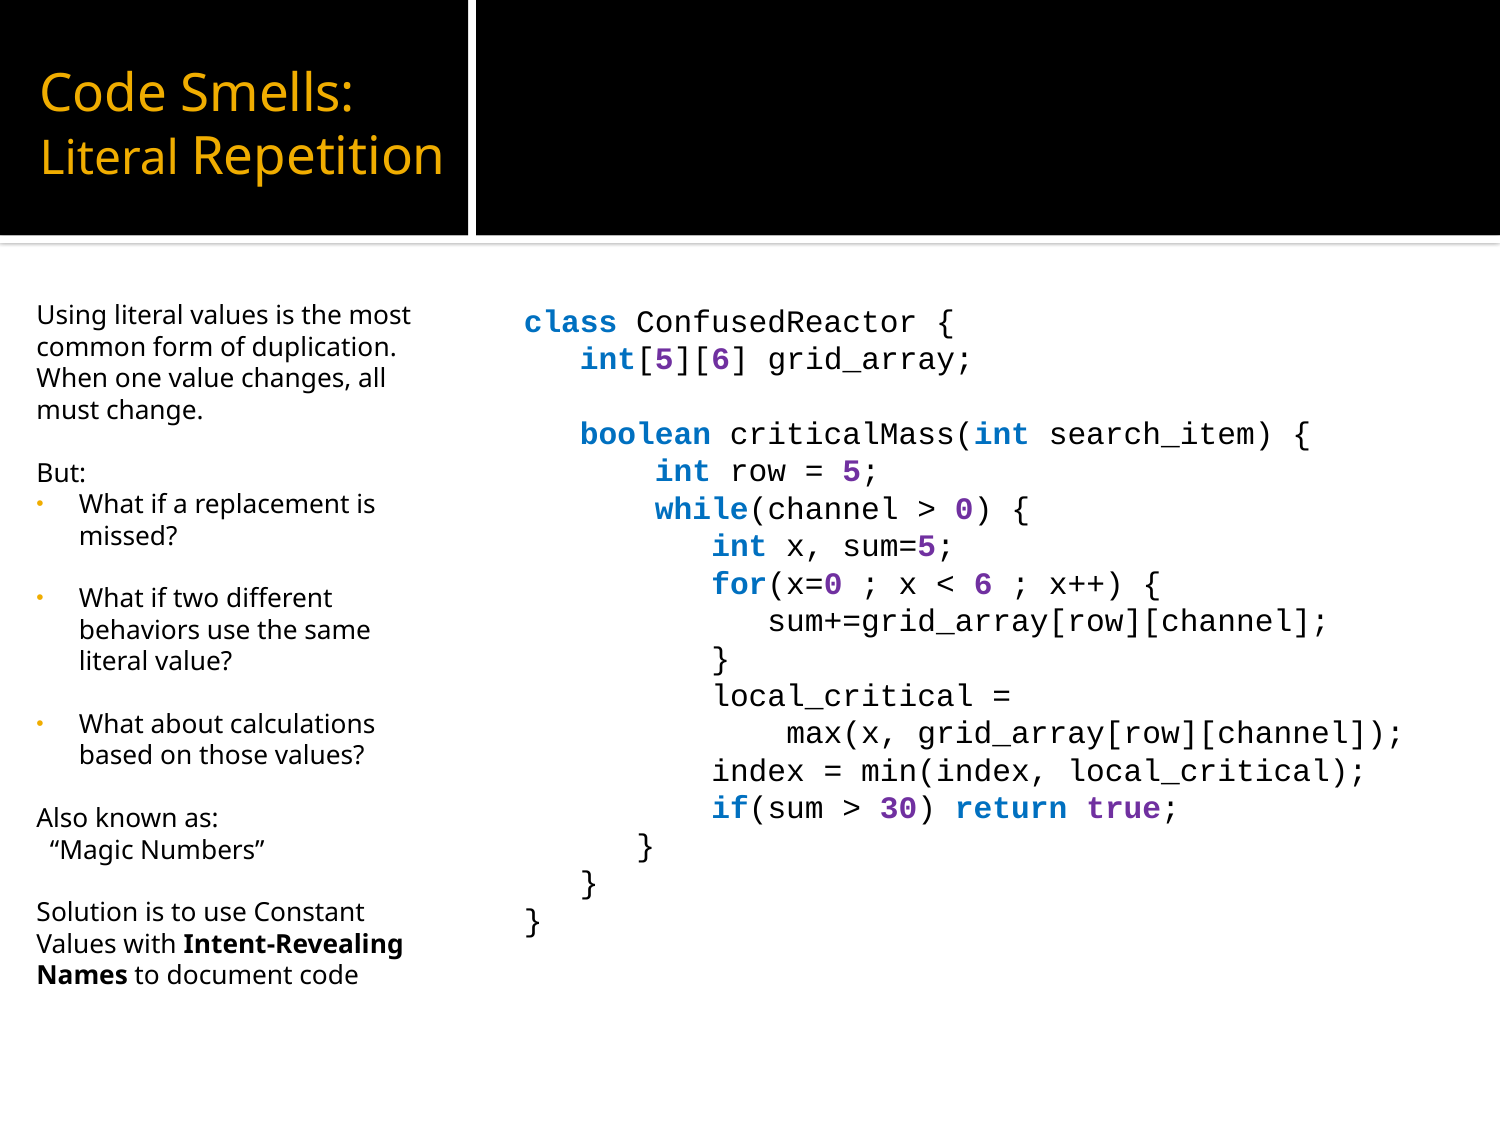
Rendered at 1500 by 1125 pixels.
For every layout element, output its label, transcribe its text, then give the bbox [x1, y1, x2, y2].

list class ConfusedReactor { int[5][6] grid_array; boolean criticalMass(int search_item) { int row = 5; while(channel > 0) { int x, sum=5; for(x=0 ; x < 6 ; x++) { sum+=grid_array[row][channel]; } local_critical = max(x, grid_array[row][channel]); index = min(index, local_critical); if(sum > 30) return true; } } } [495, 285, 1467, 1034]
list Using literal values is the most common form of duplication. When one value changes, all must change. But: What if a replacement is missed? What if two different behaviors use the same literal value? What about calculations based on those values? Also known as: “Magic Numbers” Solution is to use Constant Values with Intent-Revealing Names to document code [27, 283, 433, 1034]
title Code Smells: Literal Repetition [27, 24, 463, 186]
